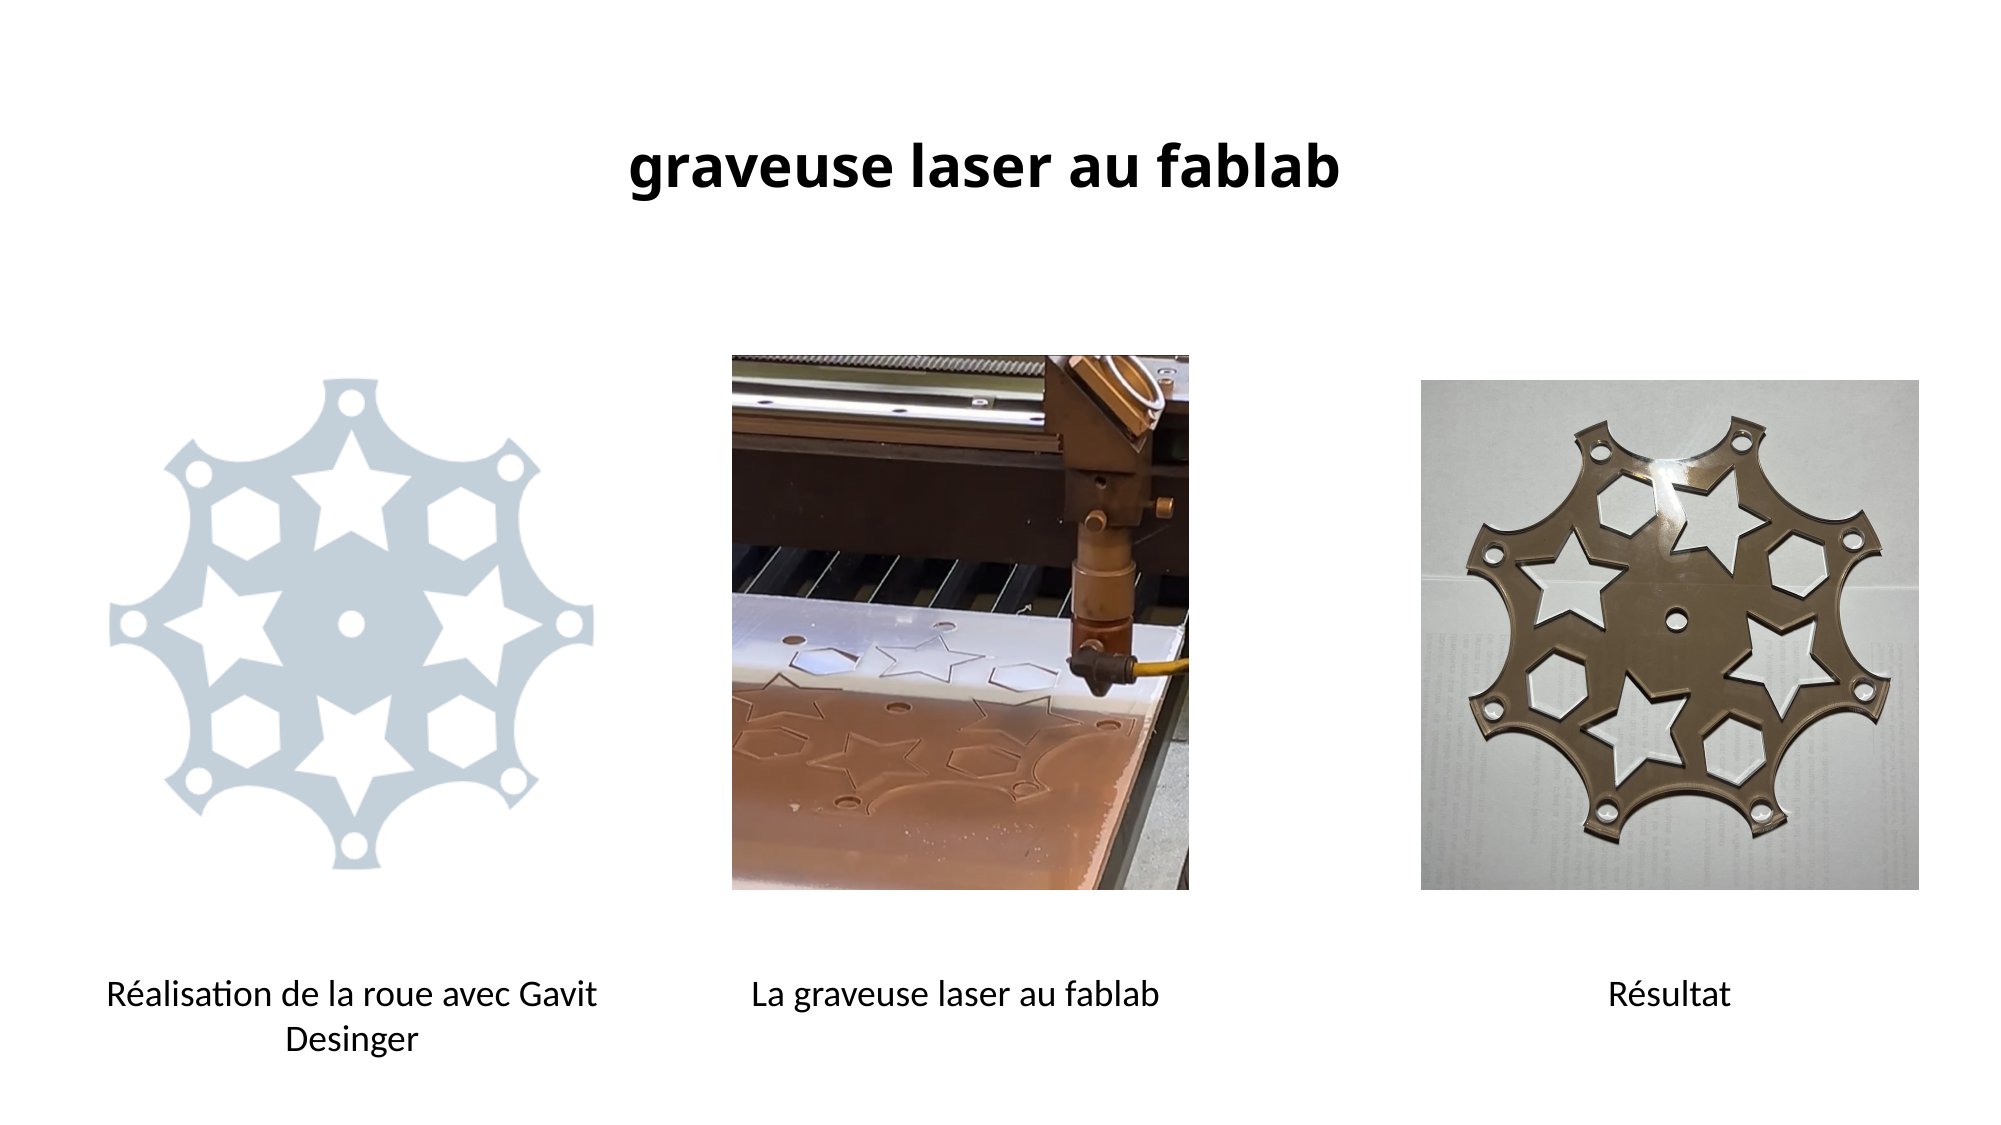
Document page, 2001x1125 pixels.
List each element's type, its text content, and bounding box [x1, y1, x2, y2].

text_box La graveuse laser au fablab [732, 961, 1189, 1021]
text_box Réalisation de la roue avec Gavit Desinger [81, 961, 623, 1066]
text_box Résultat [1421, 961, 1919, 1021]
title graveuse laser au fablab [137, 59, 1863, 278]
picture [1421, 380, 1919, 890]
picture [732, 355, 1189, 890]
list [81, 356, 615, 915]
